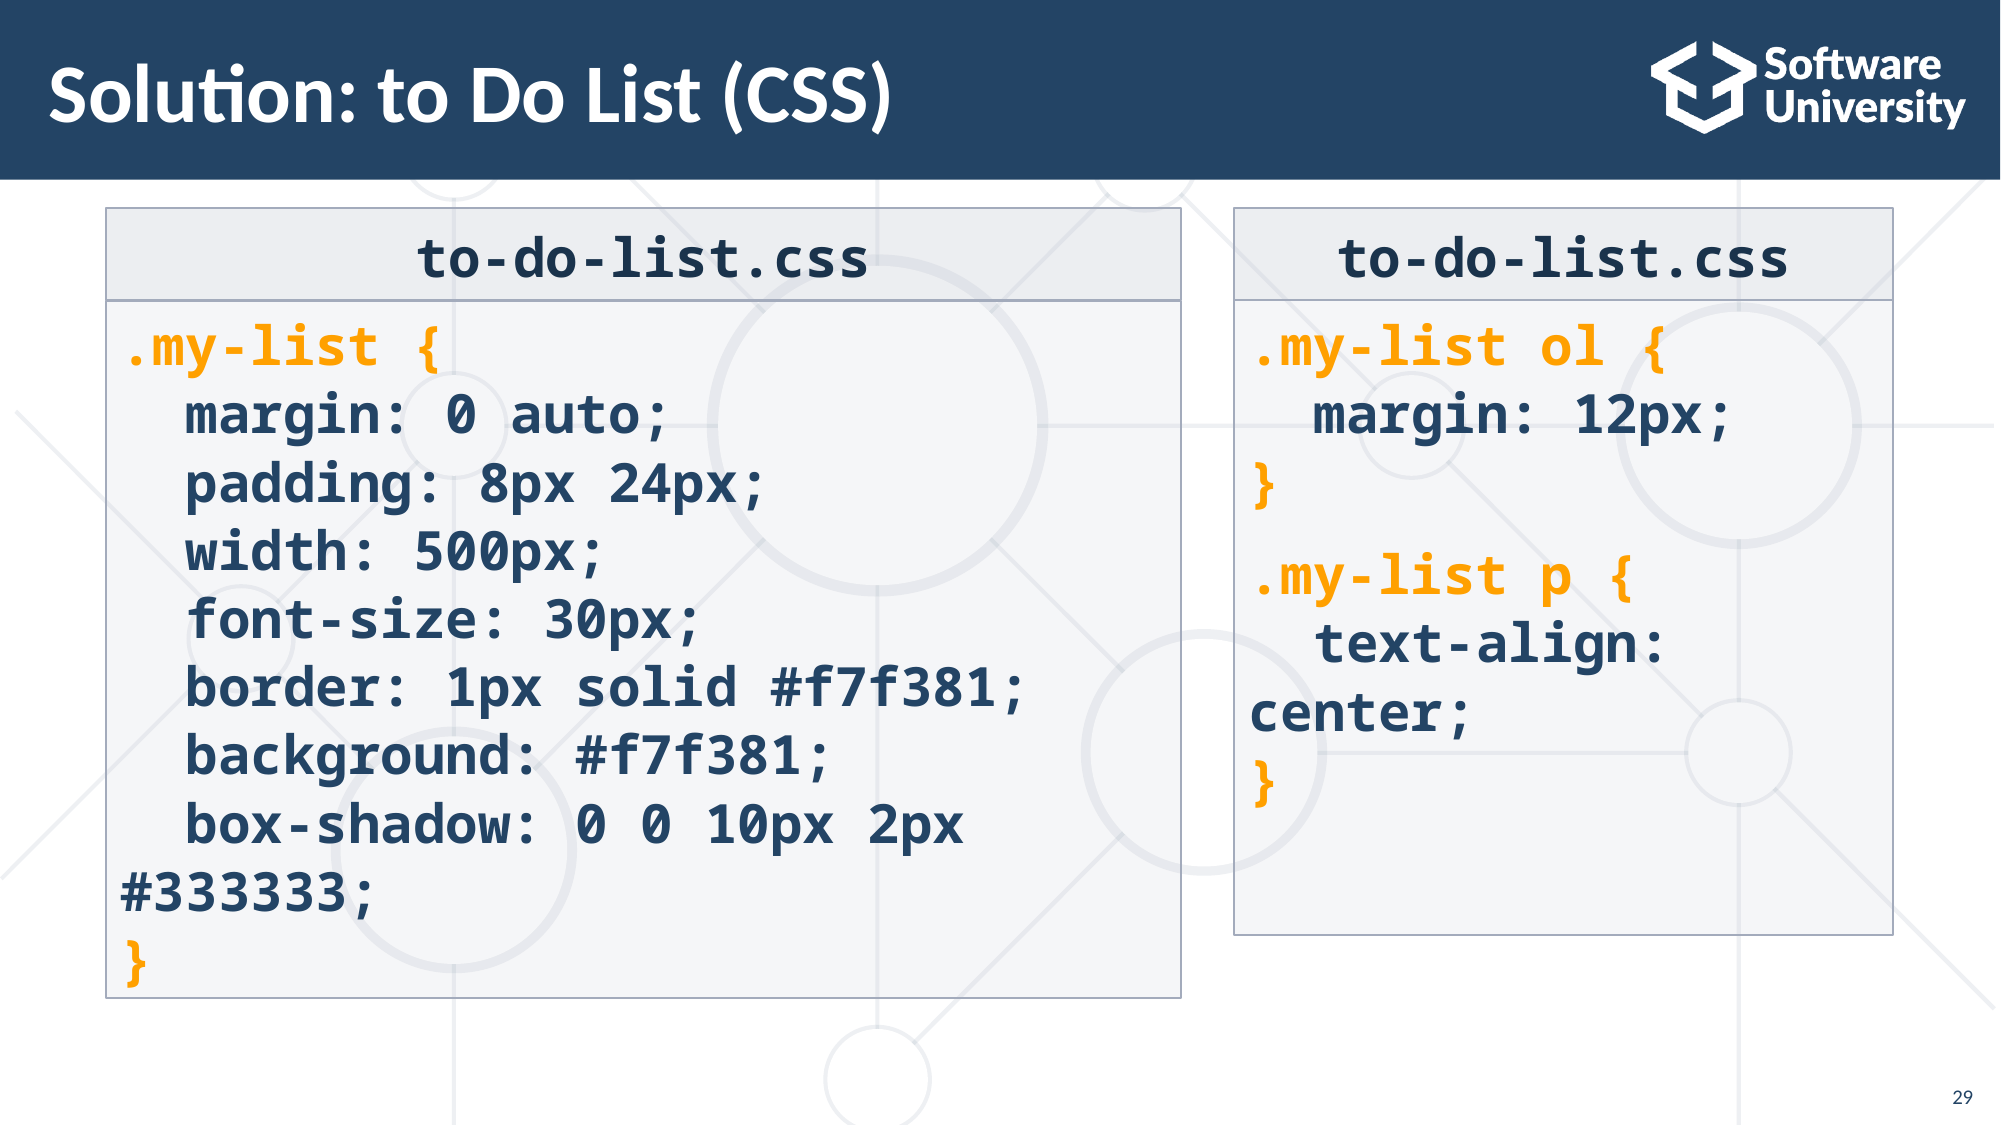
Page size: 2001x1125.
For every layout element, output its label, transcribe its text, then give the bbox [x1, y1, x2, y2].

title Solution: to Do List (CSS) [31, 16, 1625, 162]
text_box to-do-list.css [105, 208, 1181, 301]
picture [1651, 41, 1966, 134]
text_box .my-list { margin: 0 auto; padding: 8px 24px; width: 500px; font-size: 30px; border: 1px solid #f7f381; background: #f7f381; box-shadow: 0 0 10px 2px #333333; } [105, 301, 1181, 998]
slide_number 29 [1927, 1067, 1989, 1117]
text_box to-do-list.css [1233, 208, 1894, 301]
text_box .my-list ol { margin: 12px; } .my-list p { text-align: center; } [1233, 301, 1894, 936]
